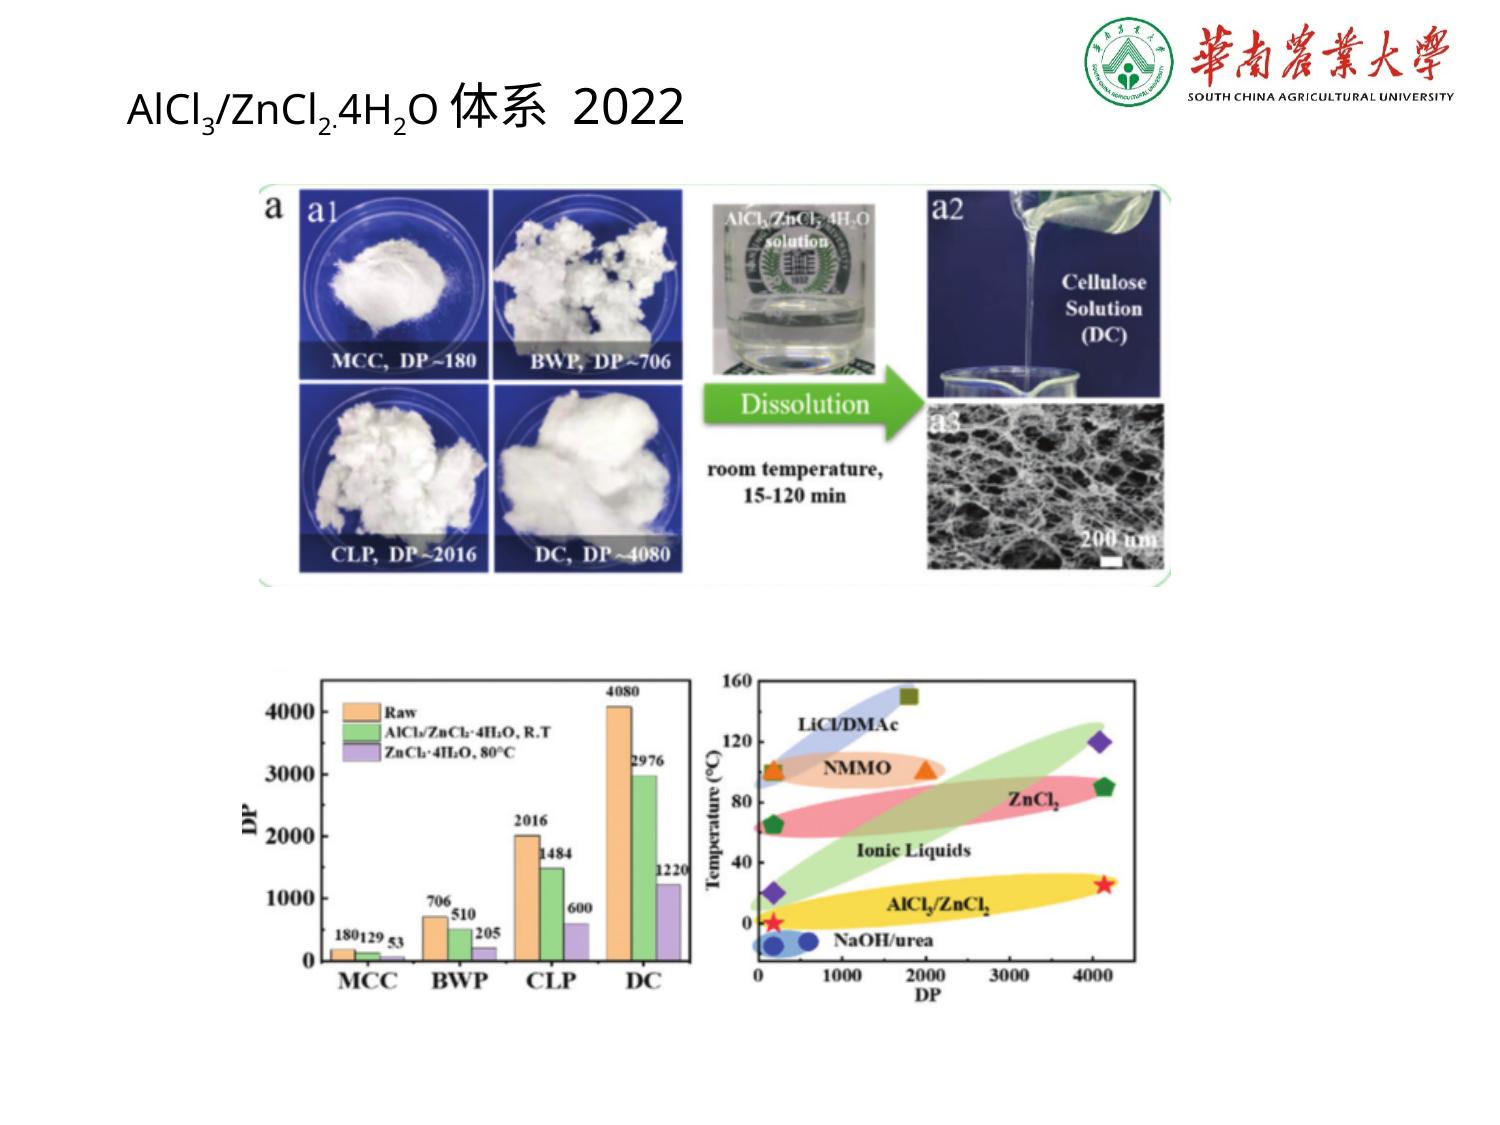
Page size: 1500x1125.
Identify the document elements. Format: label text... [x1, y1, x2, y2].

text_box AlCl3/ZnCl2·4H2O体系 2022 [112, 67, 1069, 148]
picture [258, 184, 1171, 587]
picture [1024, 0, 1500, 125]
picture [241, 668, 1167, 1009]
